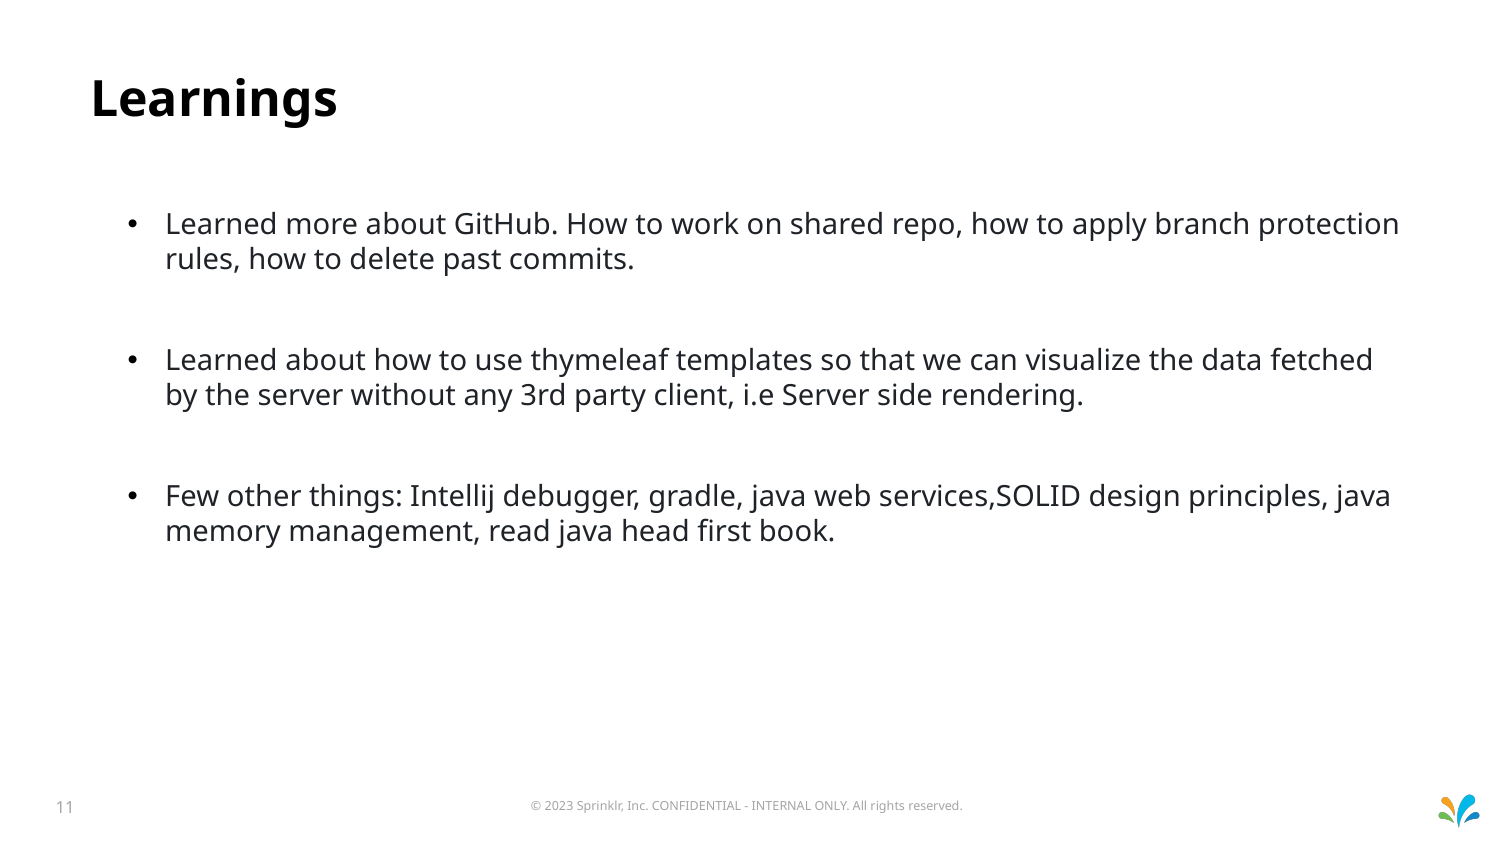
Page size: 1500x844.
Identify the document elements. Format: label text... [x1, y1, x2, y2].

picture [1428, 780, 1490, 842]
text_box © 2023 Sprinklr, Inc. CONFIDENTIAL - INTERNAL ONLY. All rights reserved. [474, 790, 1026, 821]
list Learned more about GitHub. How to work on shared repo, how to apply branch protection rules, how to delete past commits. Learned about how to use thymeleaf templates so that we can visualize the data fetched by the server without any 3rd party client, i.e Server side rendering. Few other things: Intellij debugger, gradle, java web services,SOLID design principles, java memory management, read java head first book. [75, 197, 1425, 745]
title Learnings [75, 53, 1425, 140]
